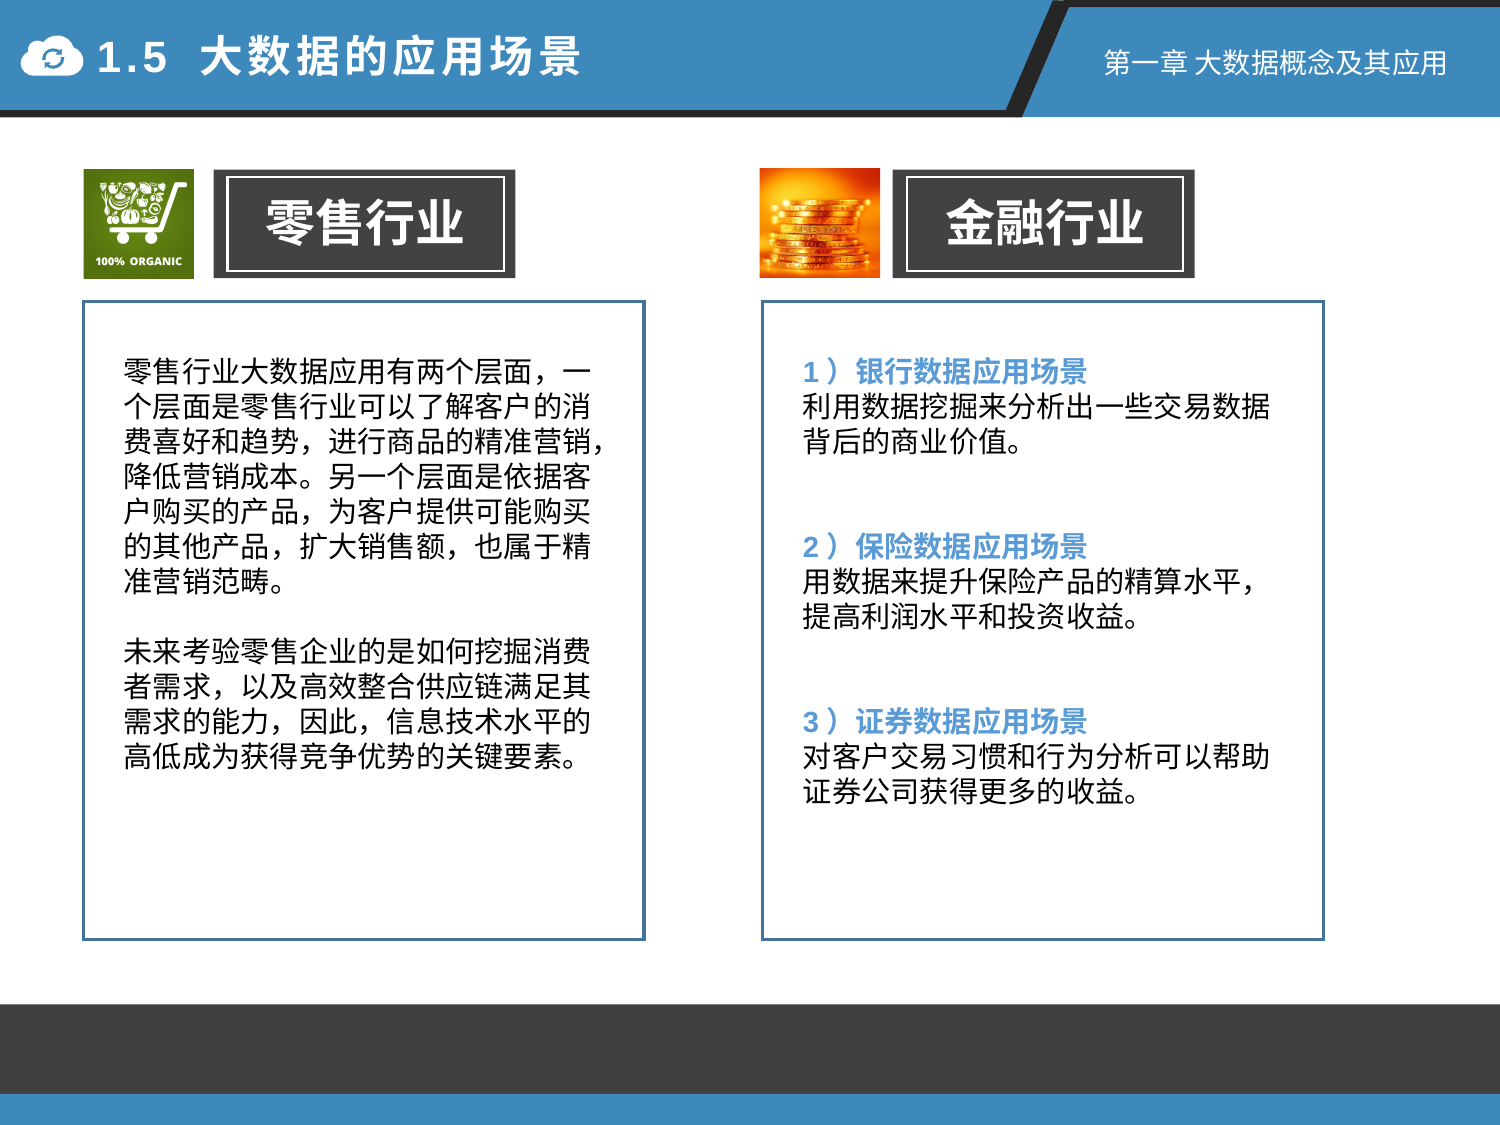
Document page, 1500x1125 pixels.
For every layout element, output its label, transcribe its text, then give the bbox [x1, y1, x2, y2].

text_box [892, 169, 1195, 279]
text_box 零售行业大数据应用有两个层面，一个层面是零售行业可以了解客户的消费喜好和趋势，进行商品的精准营销，降低营销成本。另一个层面是依据客户购买的产品，为客户提供可能购买的其他产品，扩大销售额，也属于精准营销范畴。 未来考验零售企业的是如何挖掘消费者需求，以及高效整合供应链满足其需求的能力，因此，信息技术水平的高低成为获得竞争优势的关键要素。 [108, 345, 616, 781]
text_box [213, 169, 516, 279]
text_box [82, 300, 645, 941]
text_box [0, 0, 1500, 118]
text_box [0, 1003, 1500, 1093]
picture [759, 168, 881, 278]
text_box [0, 1093, 1500, 1125]
text_box [762, 300, 1324, 941]
picture [83, 169, 194, 279]
text_box 1）银行数据应用场景 利用数据挖掘来分析出一些交易数据背后的商业价值。 2）保险数据应用场景 用数据来提升保险产品的精算水平，提高利润水平和投资收益。 3）证券数据应用场景 对客户交易习惯和行为分析可以帮助证券公司获得更多的收益。 [788, 345, 1295, 816]
